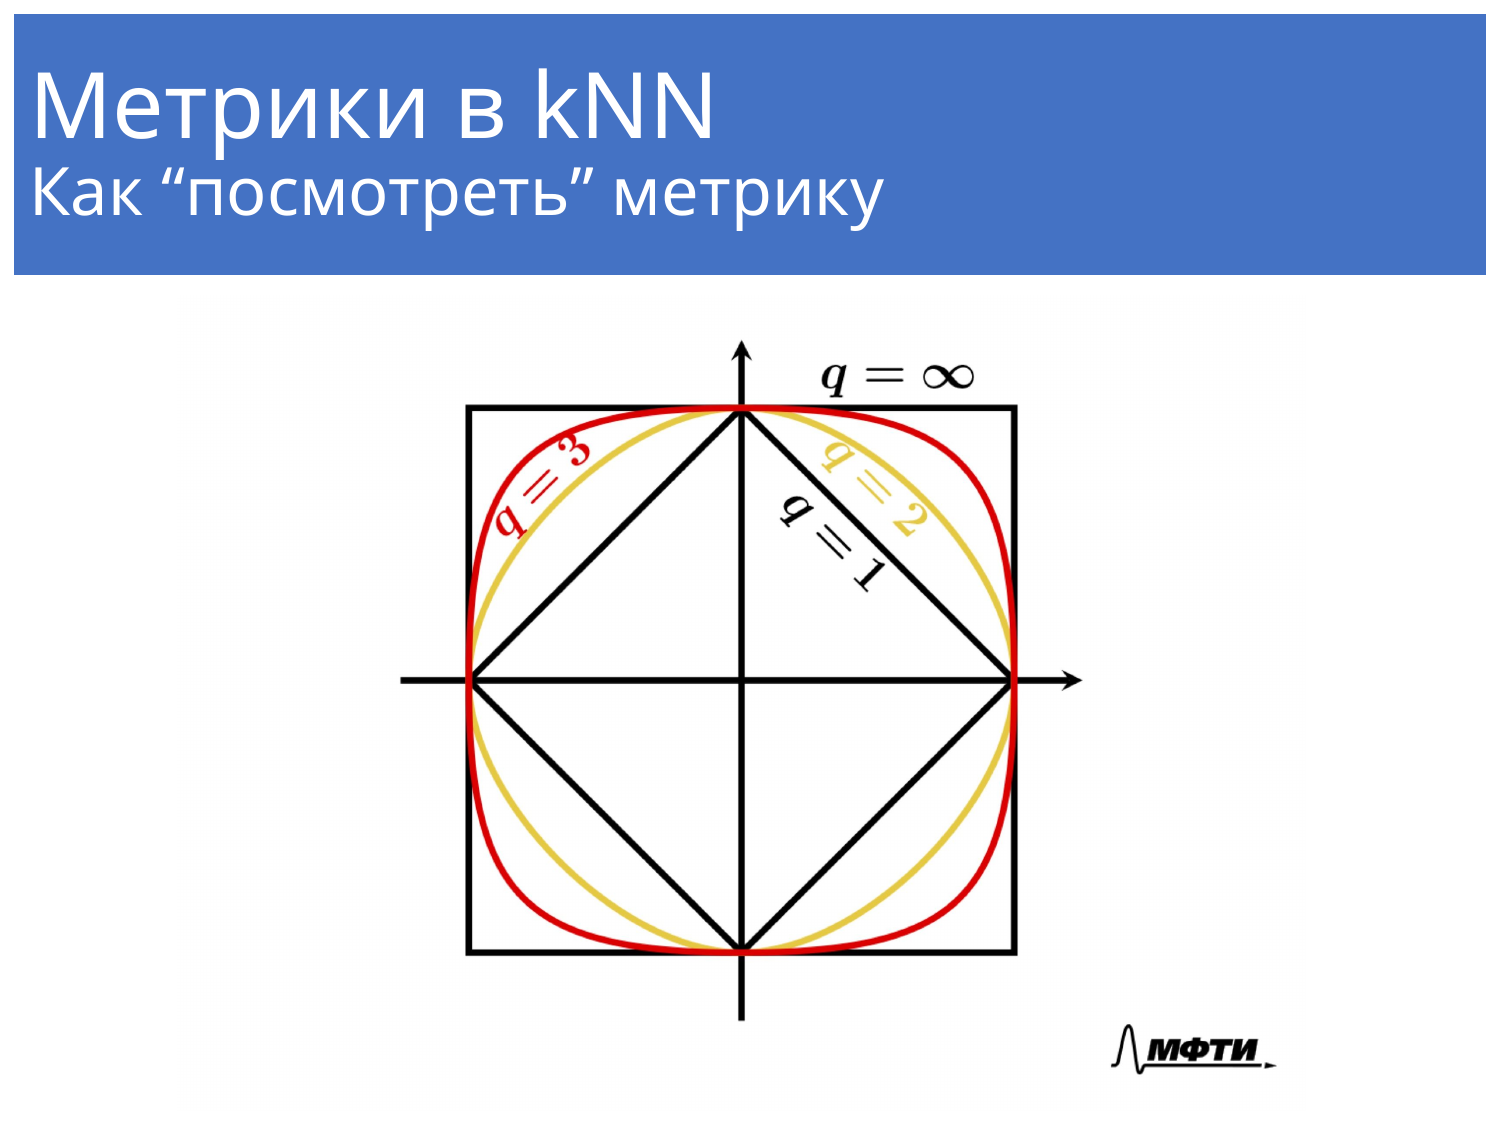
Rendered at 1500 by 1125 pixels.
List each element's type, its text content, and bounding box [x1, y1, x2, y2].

title Метрики в kNN Как “посмотреть” метрику [14, 14, 1486, 275]
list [177, 295, 1306, 1111]
